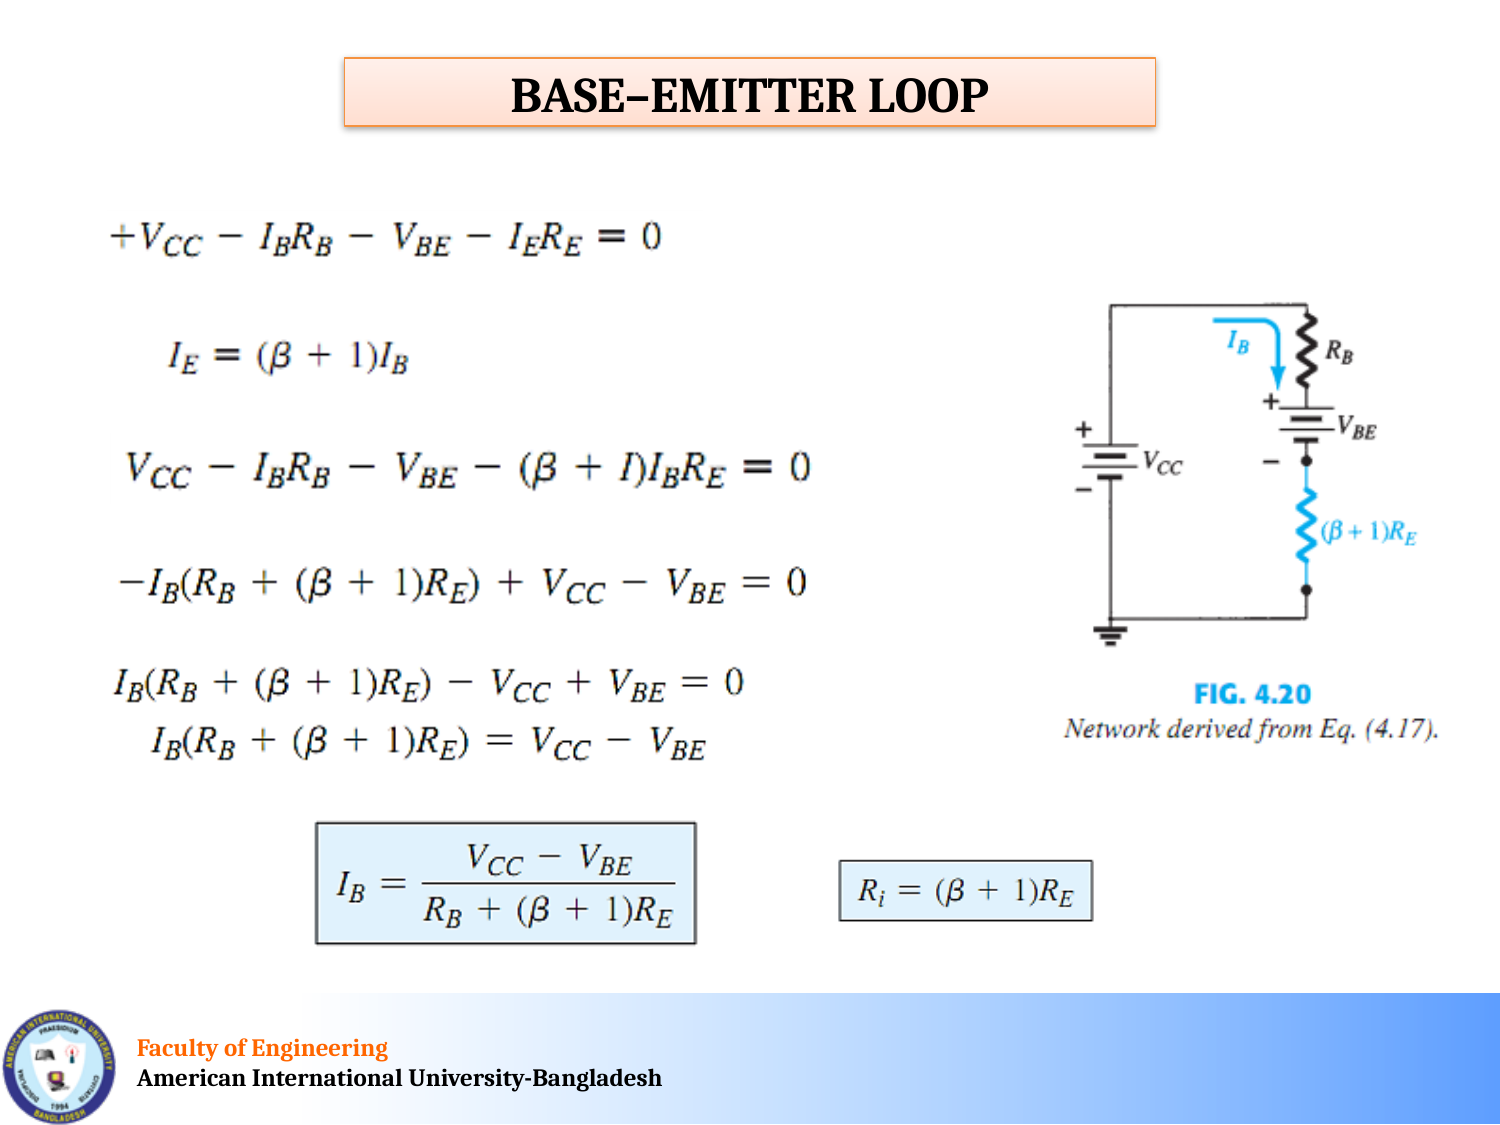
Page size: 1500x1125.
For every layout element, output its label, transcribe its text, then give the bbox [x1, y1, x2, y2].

picture [109, 660, 751, 771]
picture [109, 553, 830, 616]
picture [109, 432, 830, 504]
picture [0, 1007, 119, 1125]
picture [1058, 282, 1443, 771]
picture [107, 209, 703, 271]
text_box BASE–EMITTER LOOP [344, 57, 1156, 127]
picture [828, 848, 1102, 933]
picture [308, 809, 703, 952]
picture [139, 313, 427, 396]
